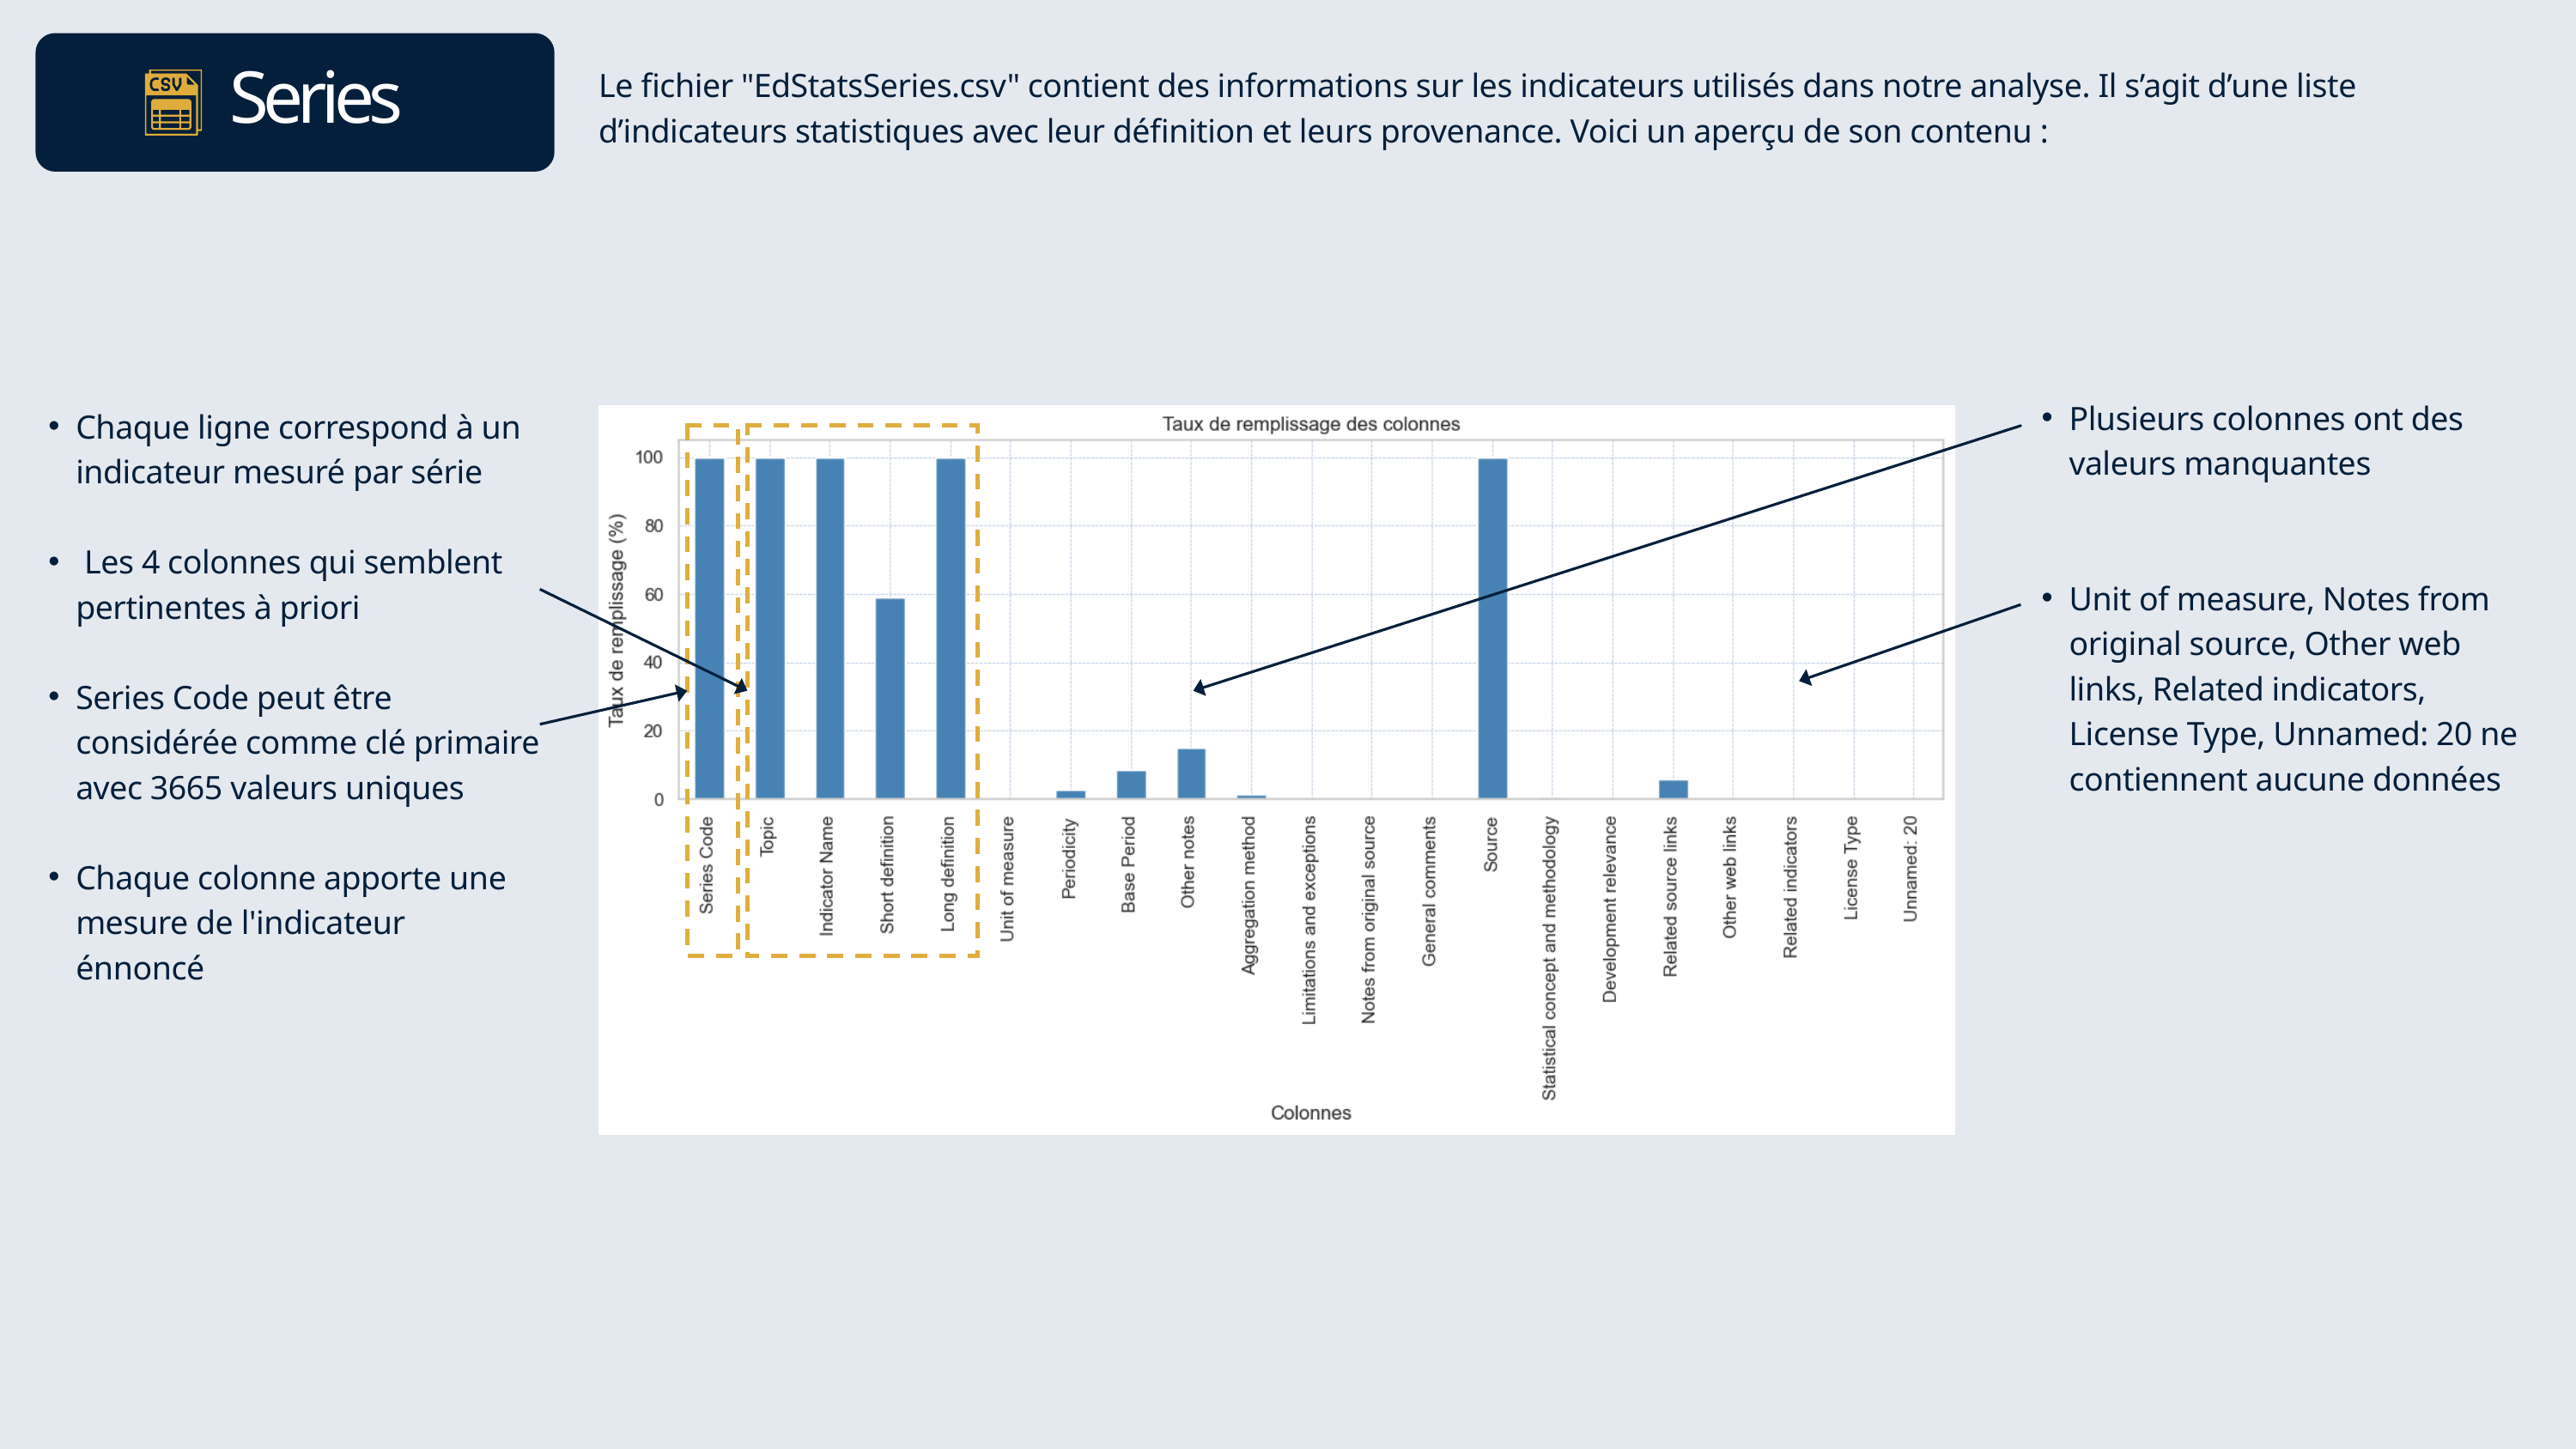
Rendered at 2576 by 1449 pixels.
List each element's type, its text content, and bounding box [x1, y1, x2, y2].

text_box [598, 405, 1955, 1135]
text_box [35, 33, 555, 173]
text_box Chaque ligne correspond à un indicateur mesuré par série Les 4 colonnes qui semblent pertinentes à priori Series Code peut être considérée comme clé primaire avec 3665 valeurs uniques Chaque colonne apporte une mesure de l'indicateur énnoncé [21, 400, 540, 1290]
text_box Plusieurs colonnes ont des valeurs manquantes Unit of measure, Notes from original source, Other web links, Related indicators, License Type, Unnamed: 20 ne contiennent aucune données [2014, 300, 2533, 1010]
text_box [1193, 425, 2021, 696]
text_box Series [57, 69, 576, 207]
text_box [747, 425, 979, 956]
text_box [539, 684, 682, 724]
text_box Le fichier "EdStatsSeries.csv" contient des informations sur les indicateurs utilisés dans notre analyse. Il s’agit d’une liste d’indicateurs statistiques avec leur définition et leurs provenance. Voici un aperçu de son contenu : [598, 58, 2533, 285]
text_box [686, 425, 738, 956]
text_box [1799, 604, 2021, 687]
